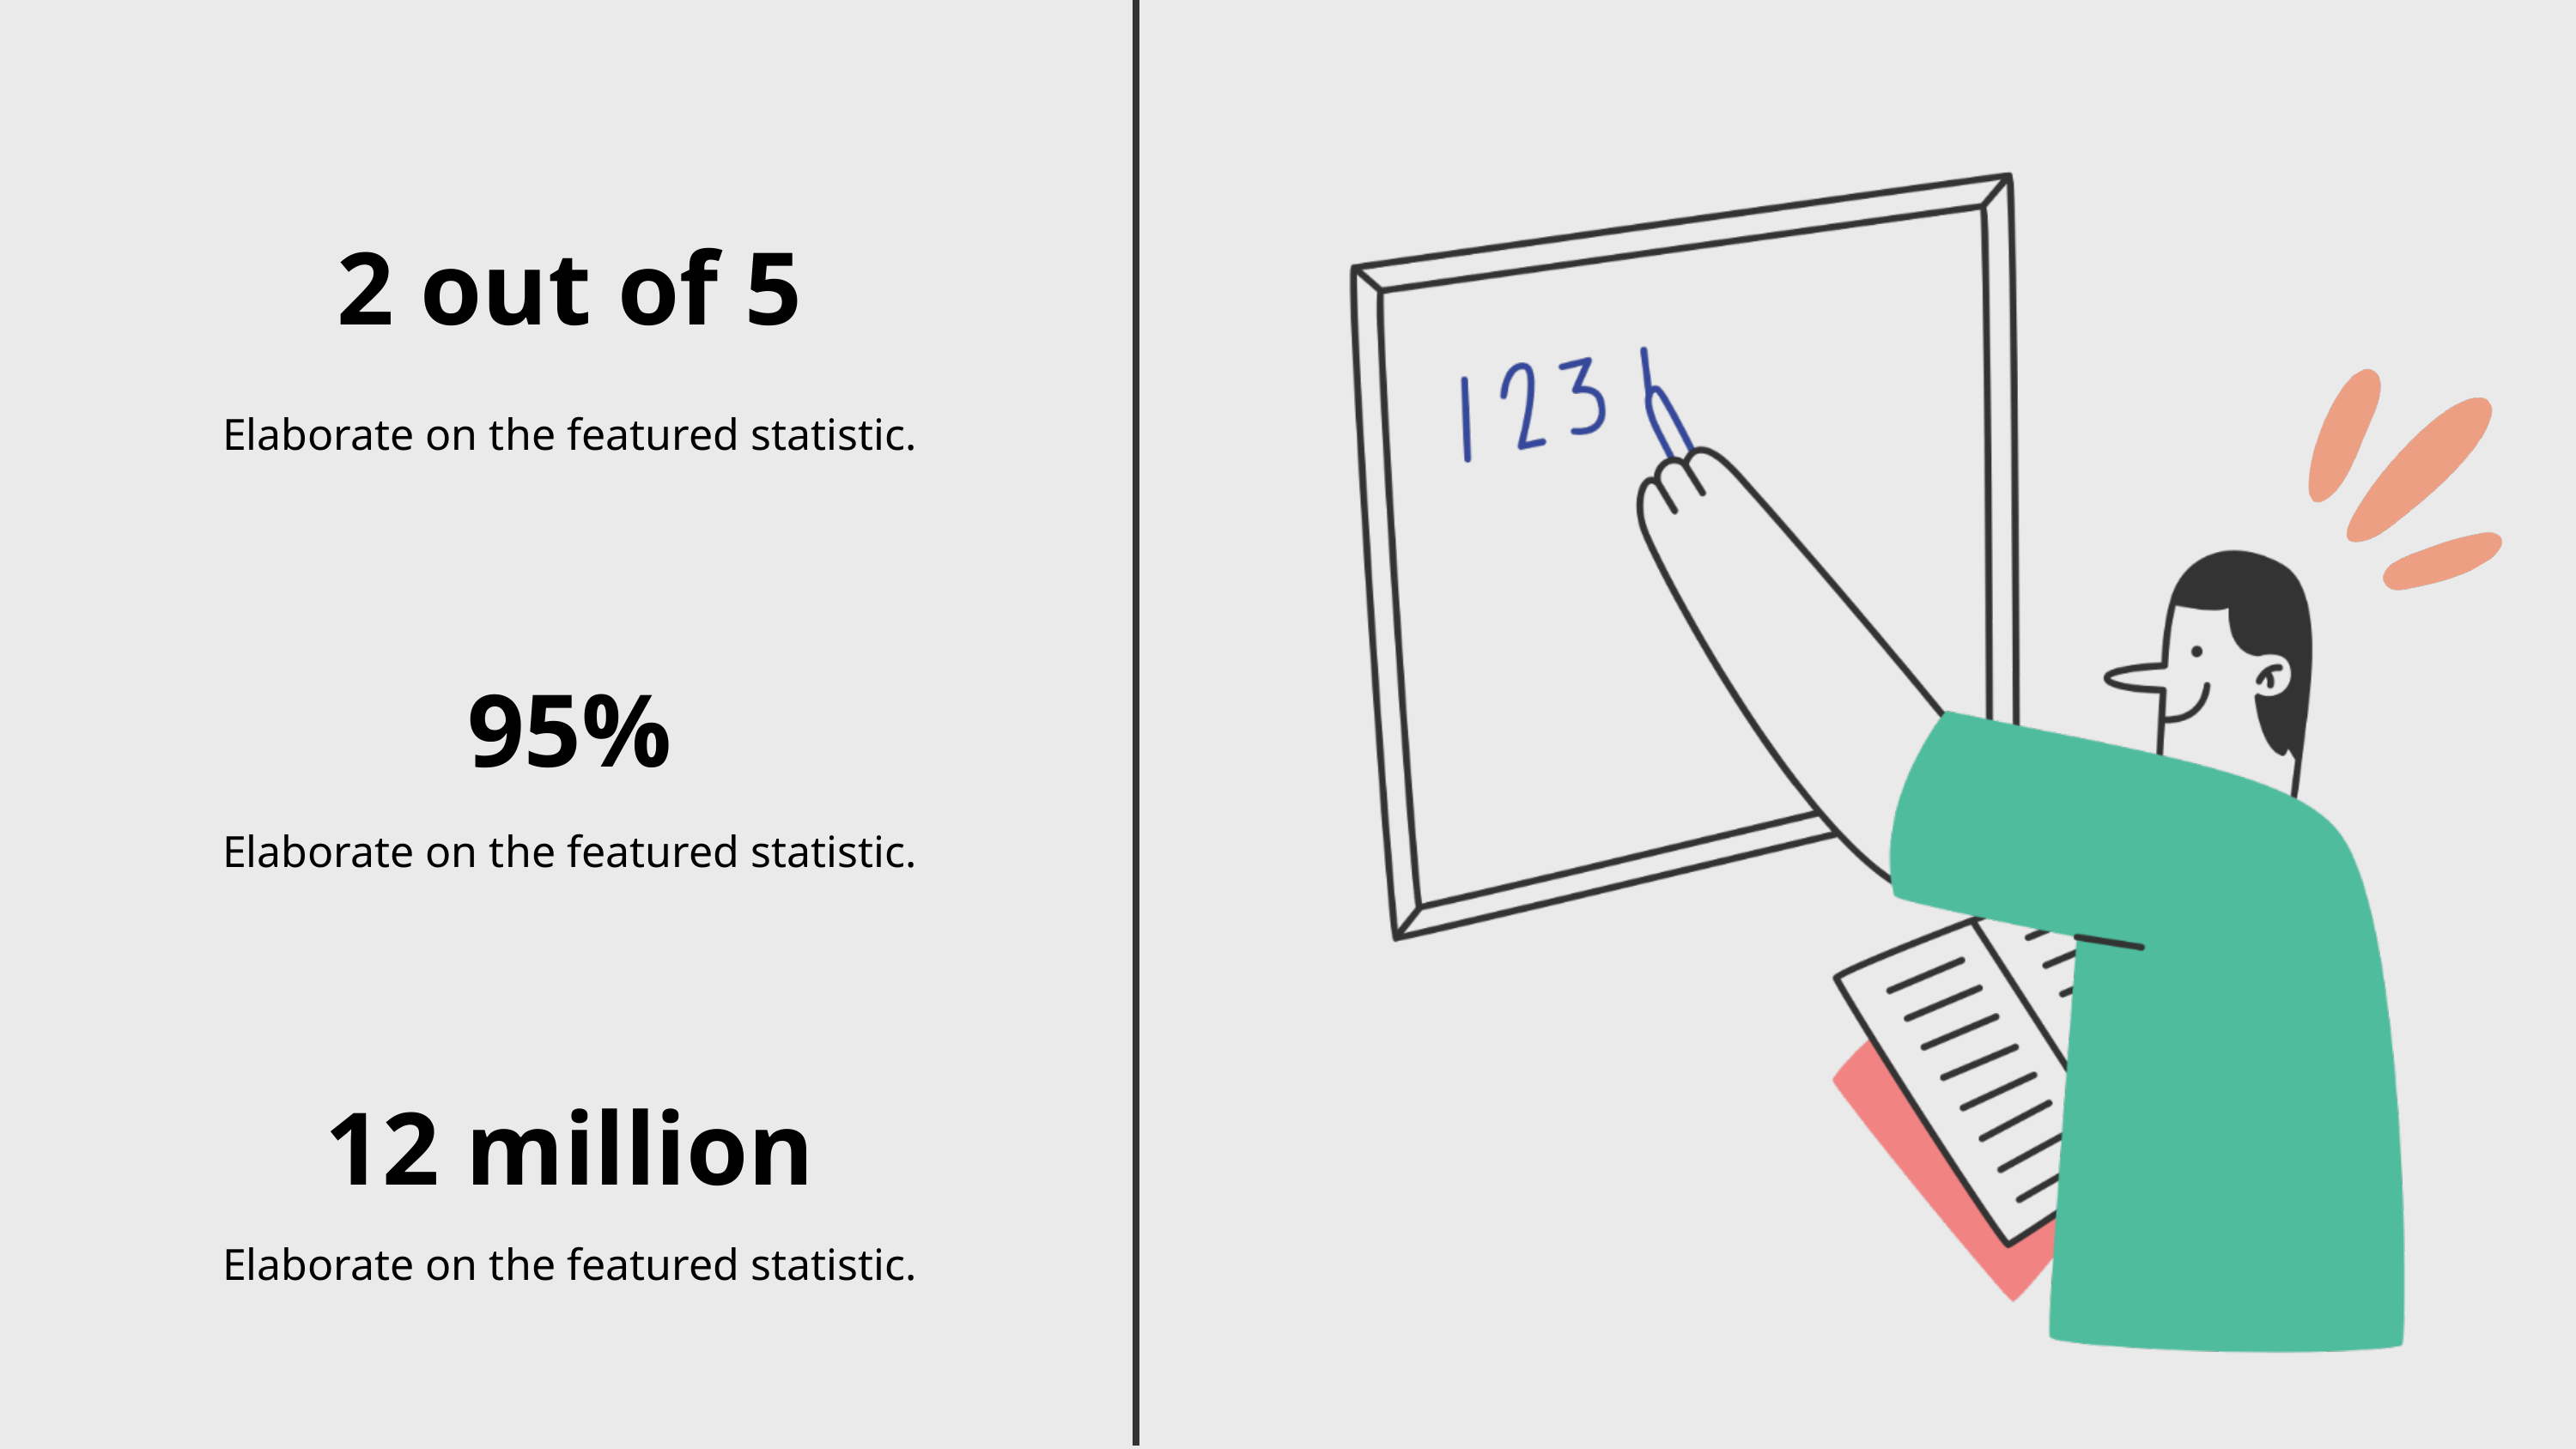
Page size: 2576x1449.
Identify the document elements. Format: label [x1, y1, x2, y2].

text_box [140, 1060, 1000, 1280]
text_box [140, 200, 1000, 450]
text_box [140, 642, 1000, 868]
picture [1334, 145, 2557, 1360]
